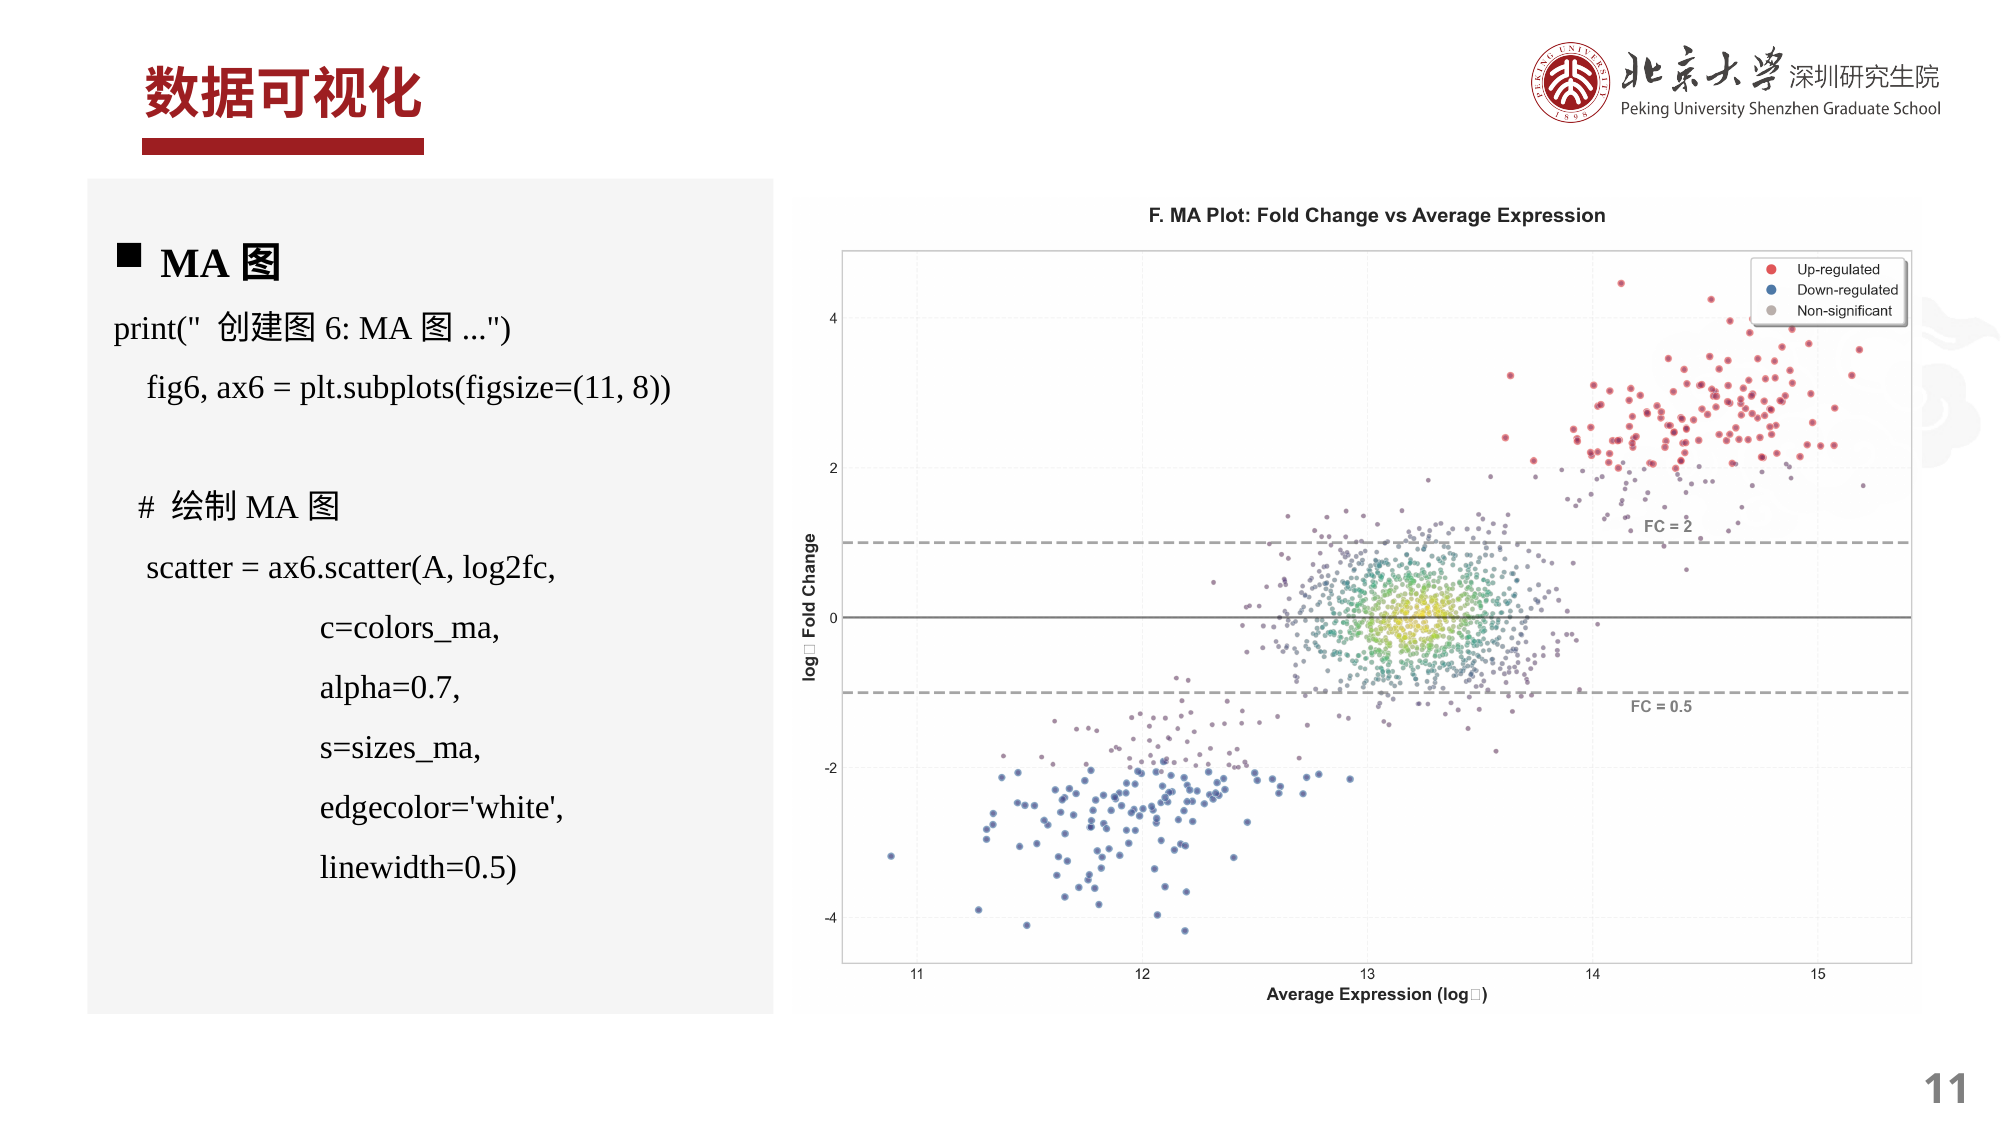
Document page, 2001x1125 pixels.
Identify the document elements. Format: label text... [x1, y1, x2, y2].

text_box MA图 print(" 创建图6: MA图...") fig6, ax6 = plt.subplots(figsize=(11, 8)) # 绘制MA图 scatter = ax6.scatter(A, log2fc, c=colors_ma, alpha=0.7, s=sizes_ma, edgecolor='white', linewidth=0.5) [98, 203, 792, 406]
text_box [86, 178, 774, 1015]
text_box 11 [1908, 1054, 1991, 1125]
picture [1531, 42, 1940, 123]
text_box 数据可视化 [130, 50, 524, 132]
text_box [143, 139, 424, 155]
picture [792, 197, 2000, 1014]
